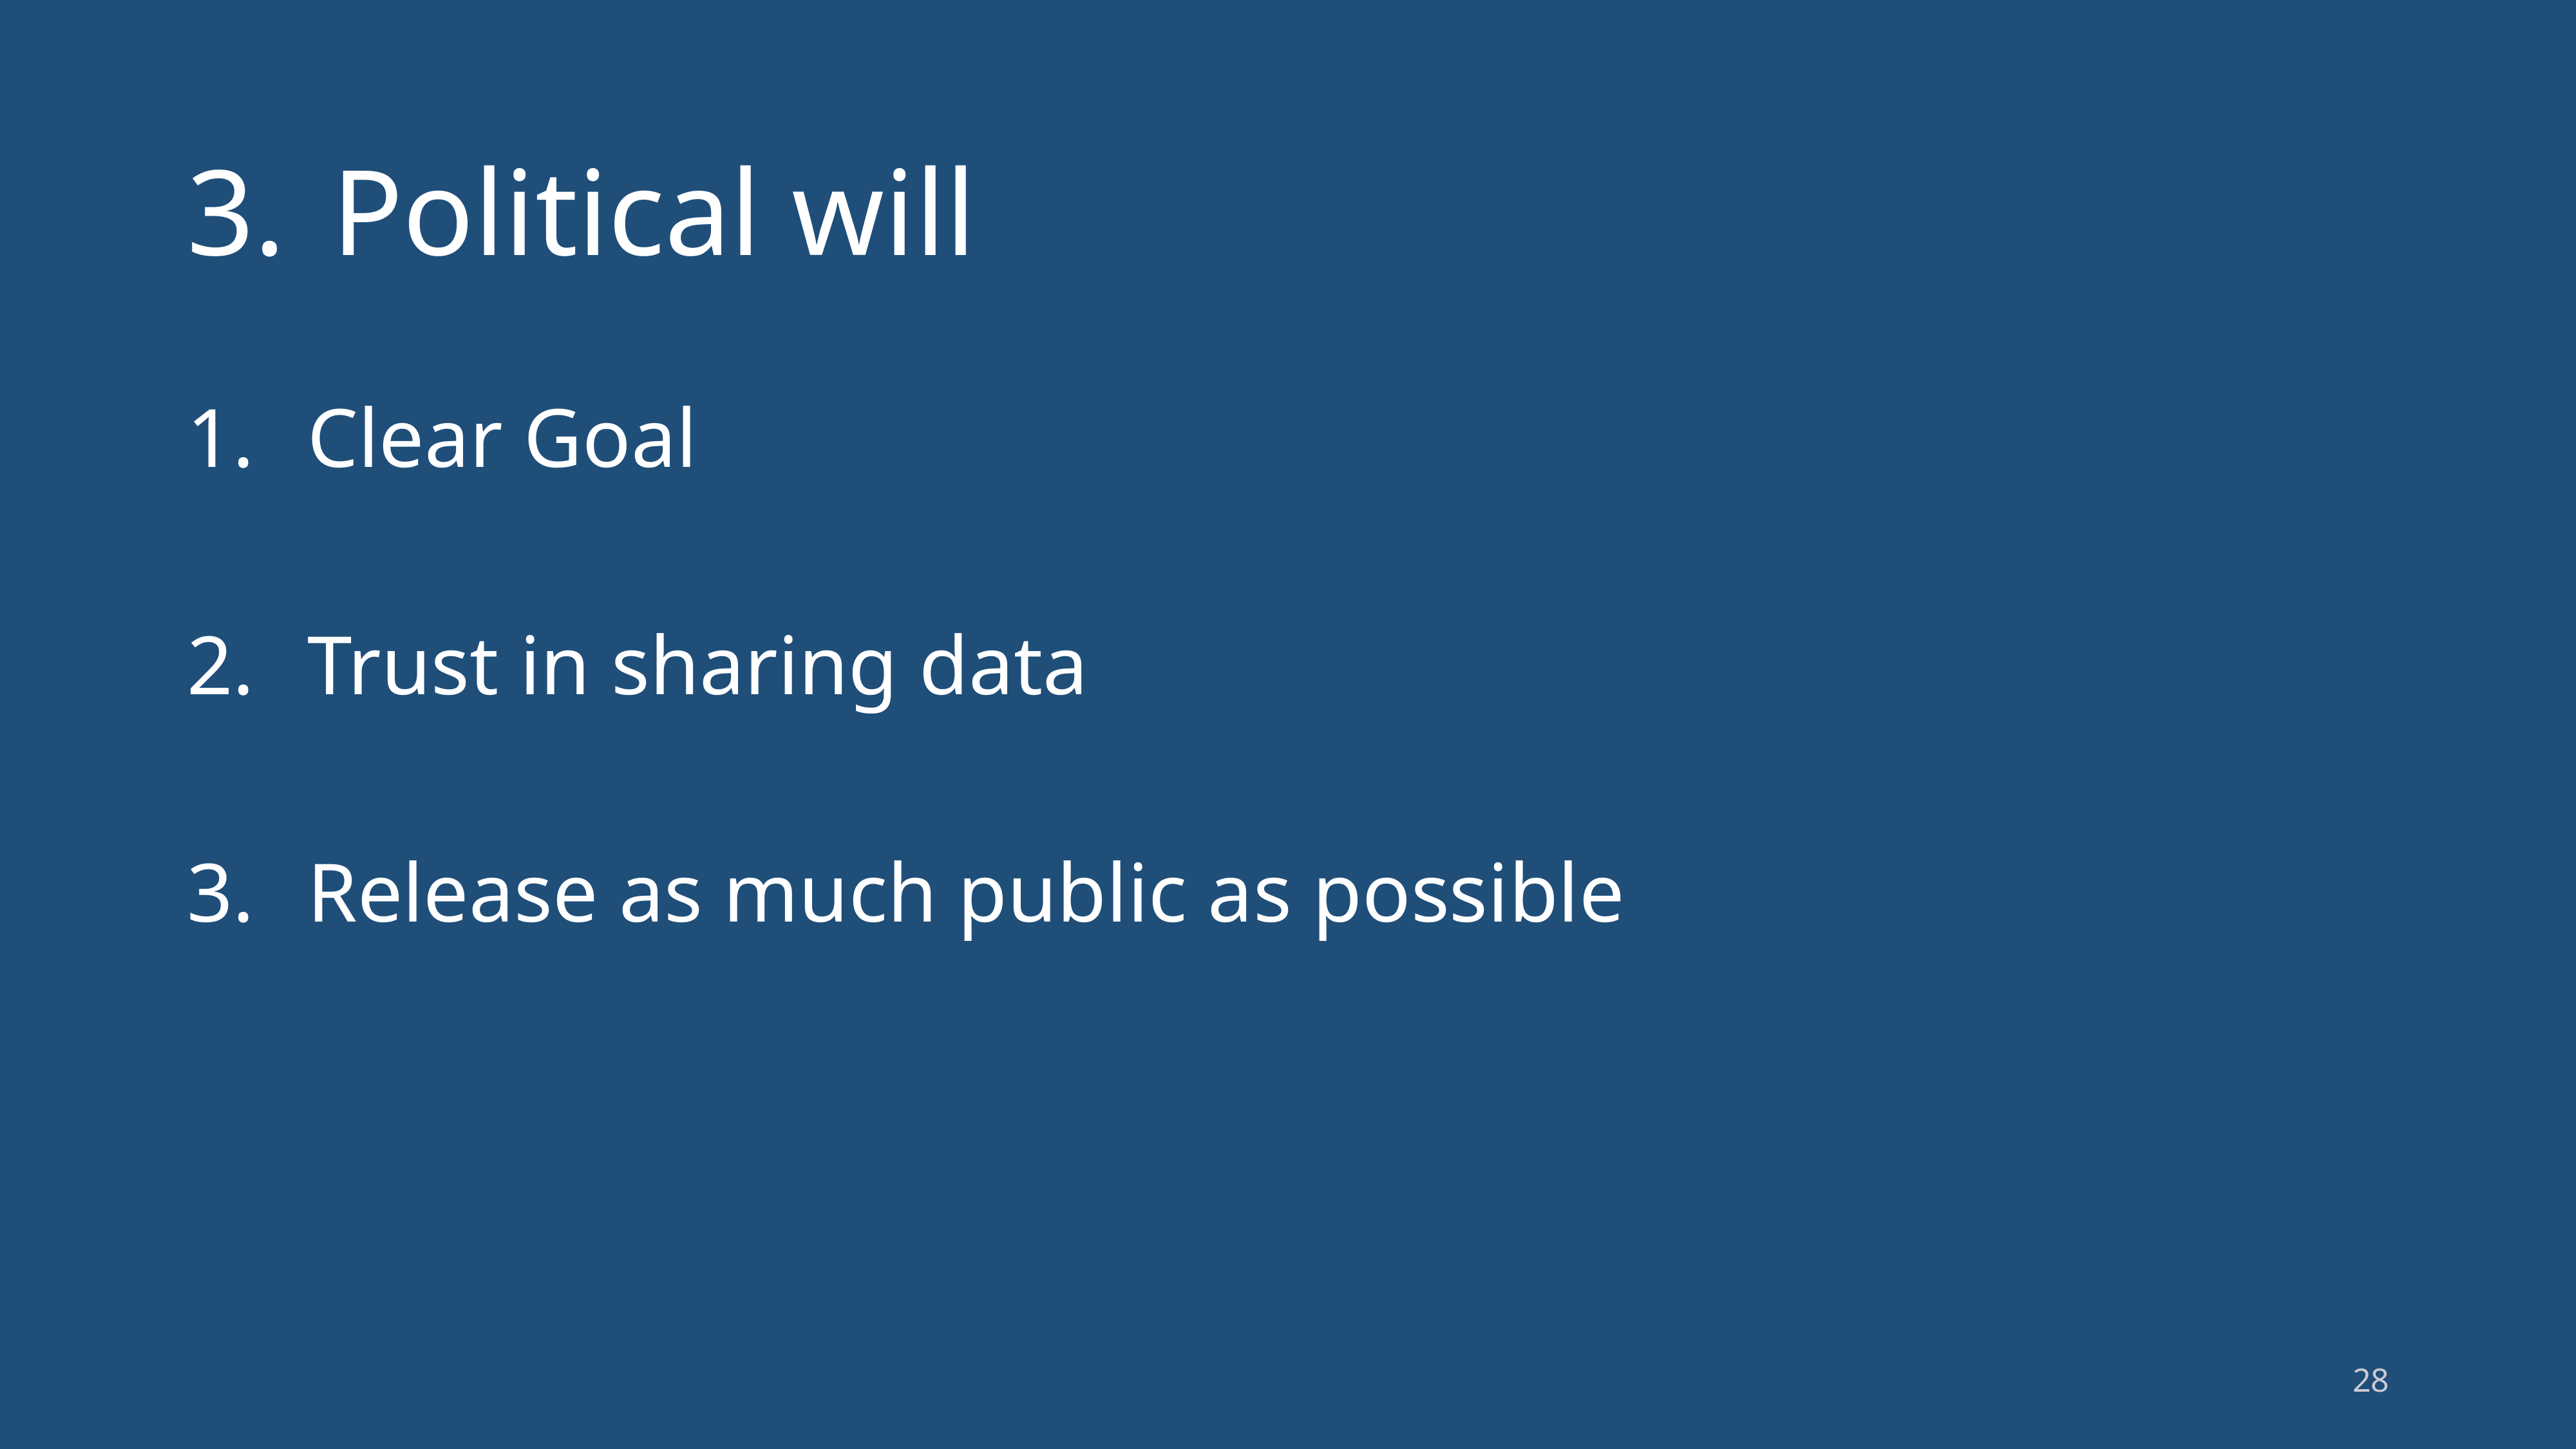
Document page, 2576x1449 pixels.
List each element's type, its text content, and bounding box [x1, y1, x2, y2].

slide_number 28 [1819, 1343, 2399, 1421]
list Clear Goal Trust in sharing data Release as much public as possible [177, 392, 2399, 1312]
title Political will [177, 77, 2399, 357]
